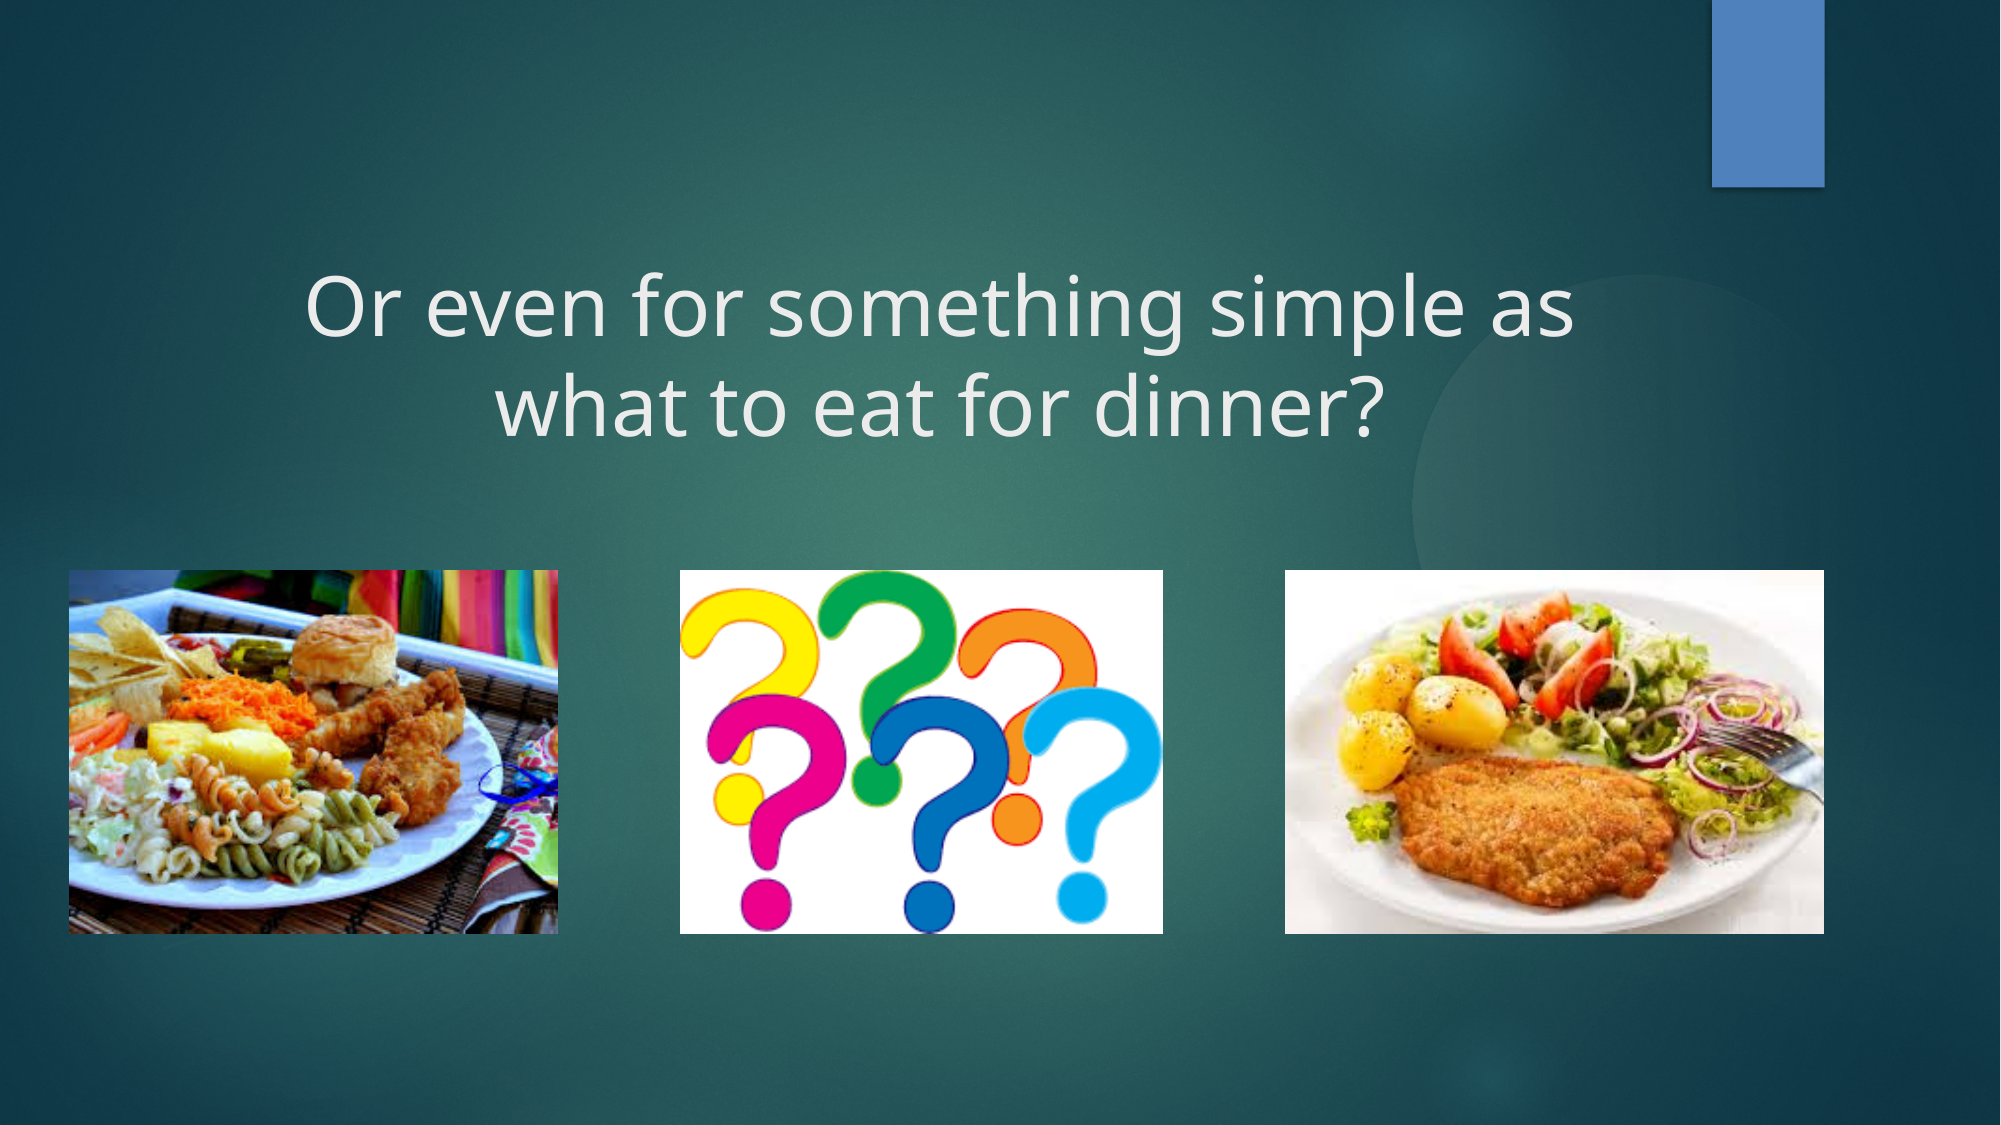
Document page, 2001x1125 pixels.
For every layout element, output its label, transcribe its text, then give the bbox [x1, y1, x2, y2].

text_box Or even for something simple as what to eat for dinner? [216, 146, 1665, 461]
picture [0, 0, 2001, 1125]
